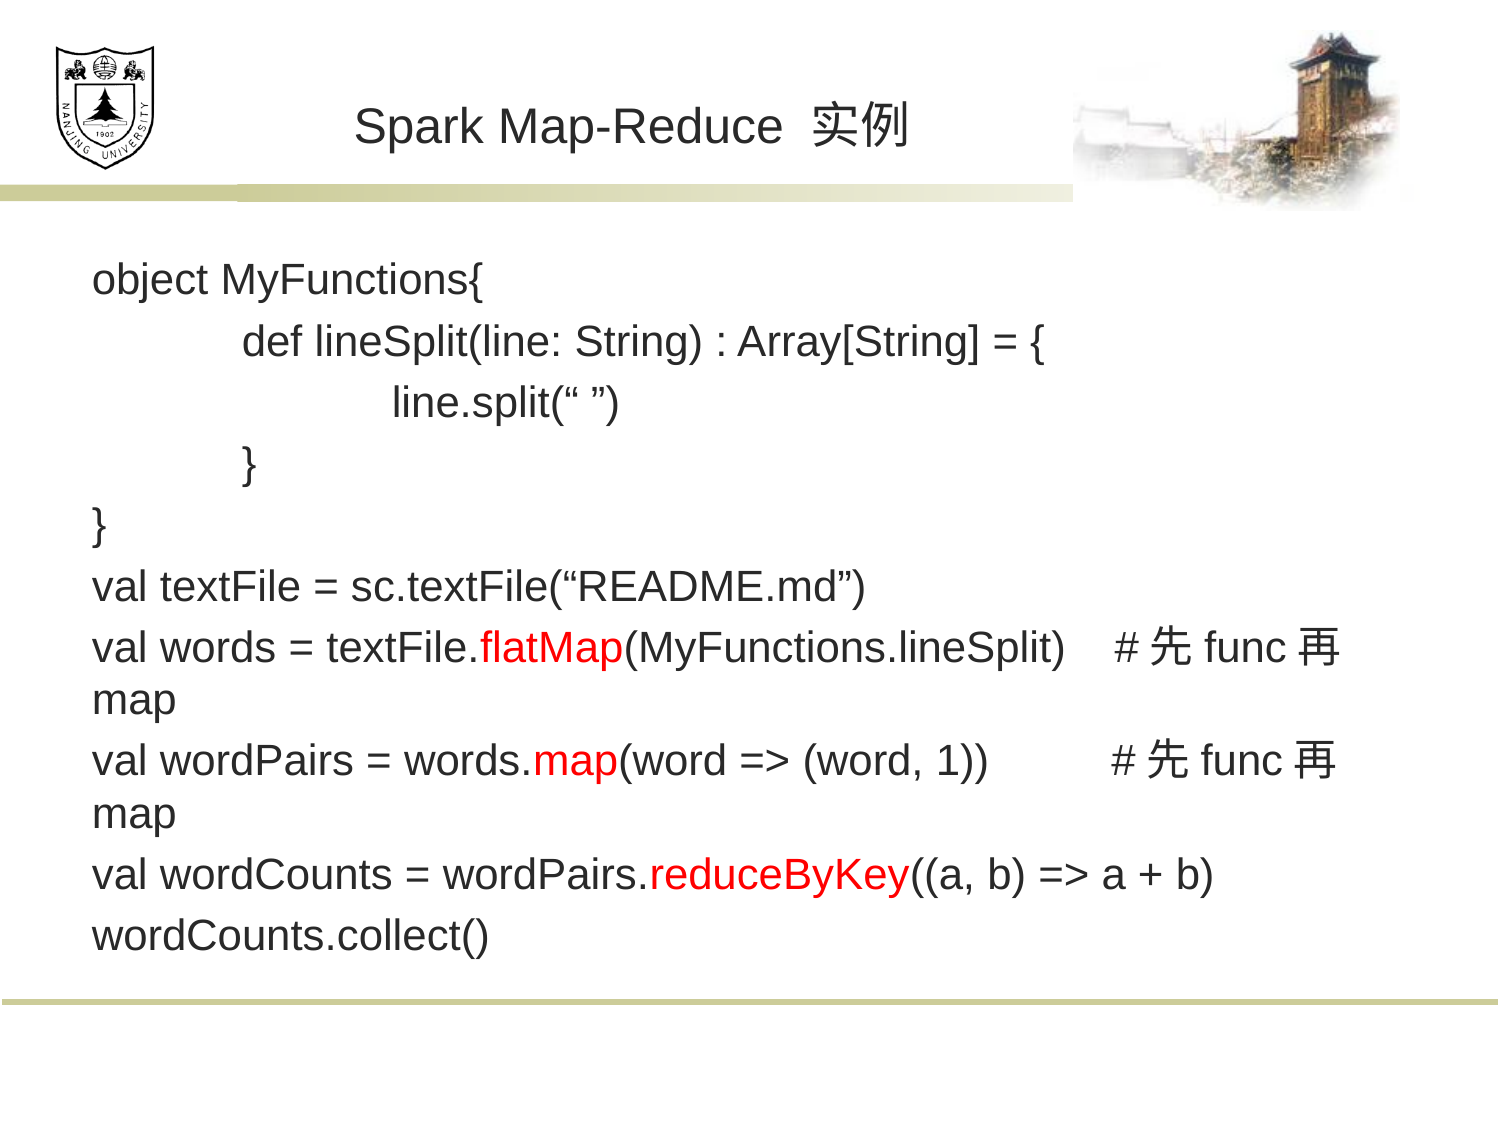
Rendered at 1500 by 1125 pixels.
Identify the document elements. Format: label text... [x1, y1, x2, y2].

picture [1073, 30, 1400, 211]
title Spark Map-Reduce 实例 [171, 66, 1093, 161]
picture [2, 999, 1498, 1005]
list object MyFunctions{ def lineSplit(line: String) : Array[String] = { line.split(“ ”) } } val textFile = sc.textFile(“README.md”) val words = textFile.flatMap(MyFunctions.lineSplit) #先func再map val wordPairs = words.map(word => (word, 1)) #先func再map val wordCounts = wordPairs.reduceByKey((a, b) => a + b) wordCounts.collect() [76, 243, 1413, 965]
picture [50, 42, 160, 173]
